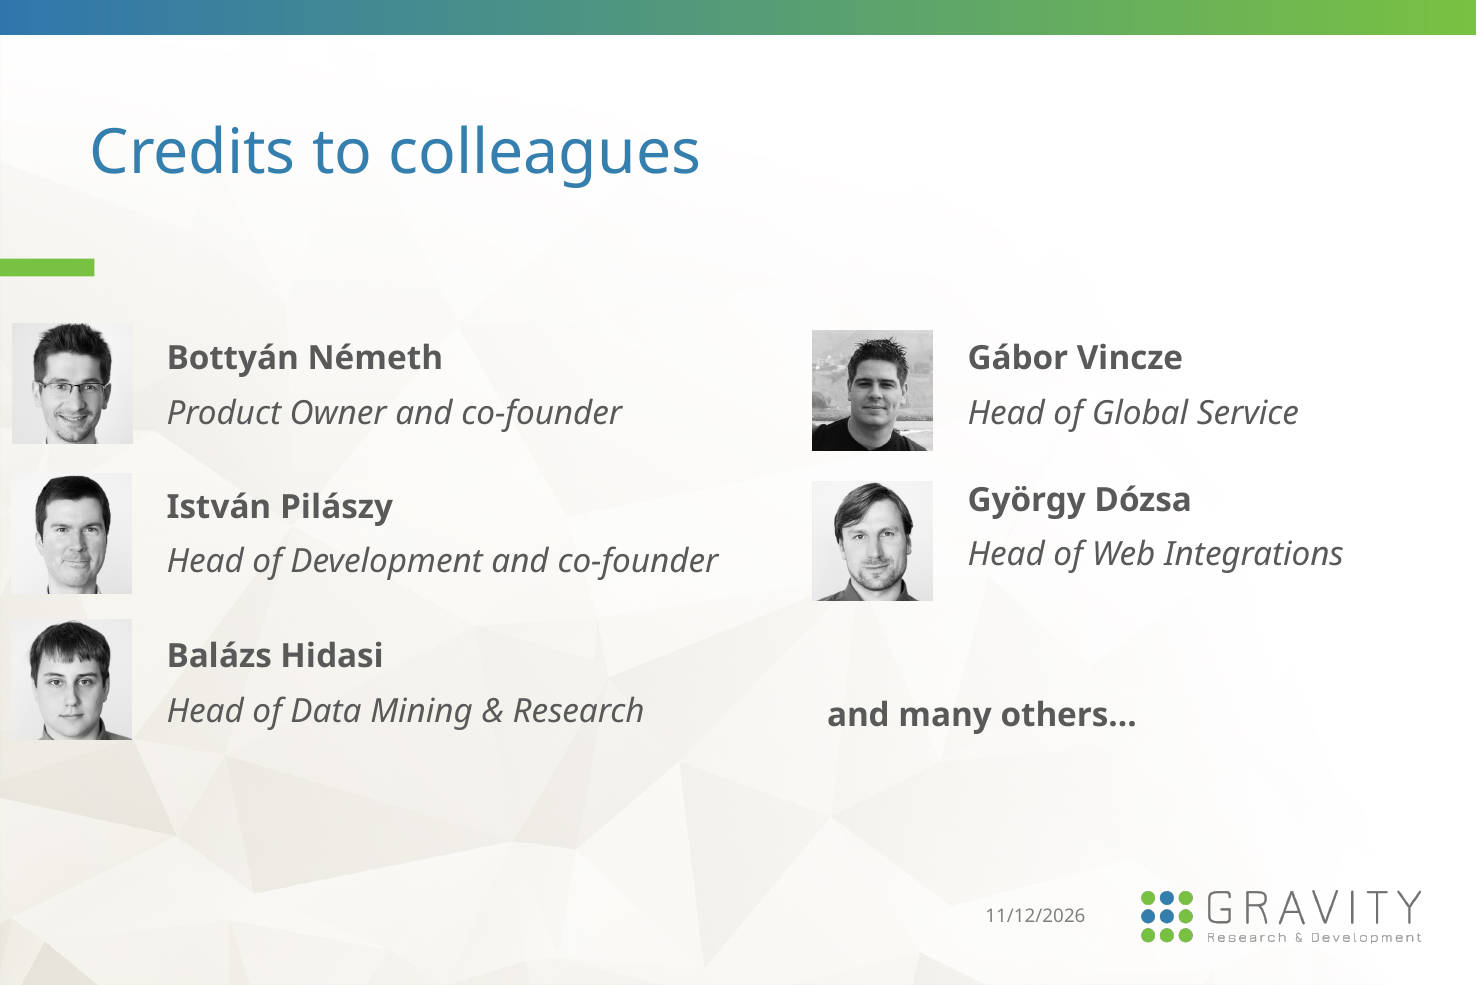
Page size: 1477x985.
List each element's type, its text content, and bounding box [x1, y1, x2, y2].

picture [0, 0, 1477, 985]
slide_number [968, 890, 1101, 943]
text_box Balázs Hidasi Head of Data Mining & Research [151, 619, 831, 737]
text_box and many others… [812, 678, 1476, 741]
title Credits to colleagues [74, 73, 1402, 233]
text_box György Dózsa Head of Web Integrations [953, 462, 1476, 580]
text_box Gábor Vincze Head of Global Service [953, 321, 1476, 439]
text_box István Pilászy Head of Development and co-founder [151, 469, 831, 587]
text_box Bottyán Németh Product Owner and co-founder [151, 321, 831, 439]
